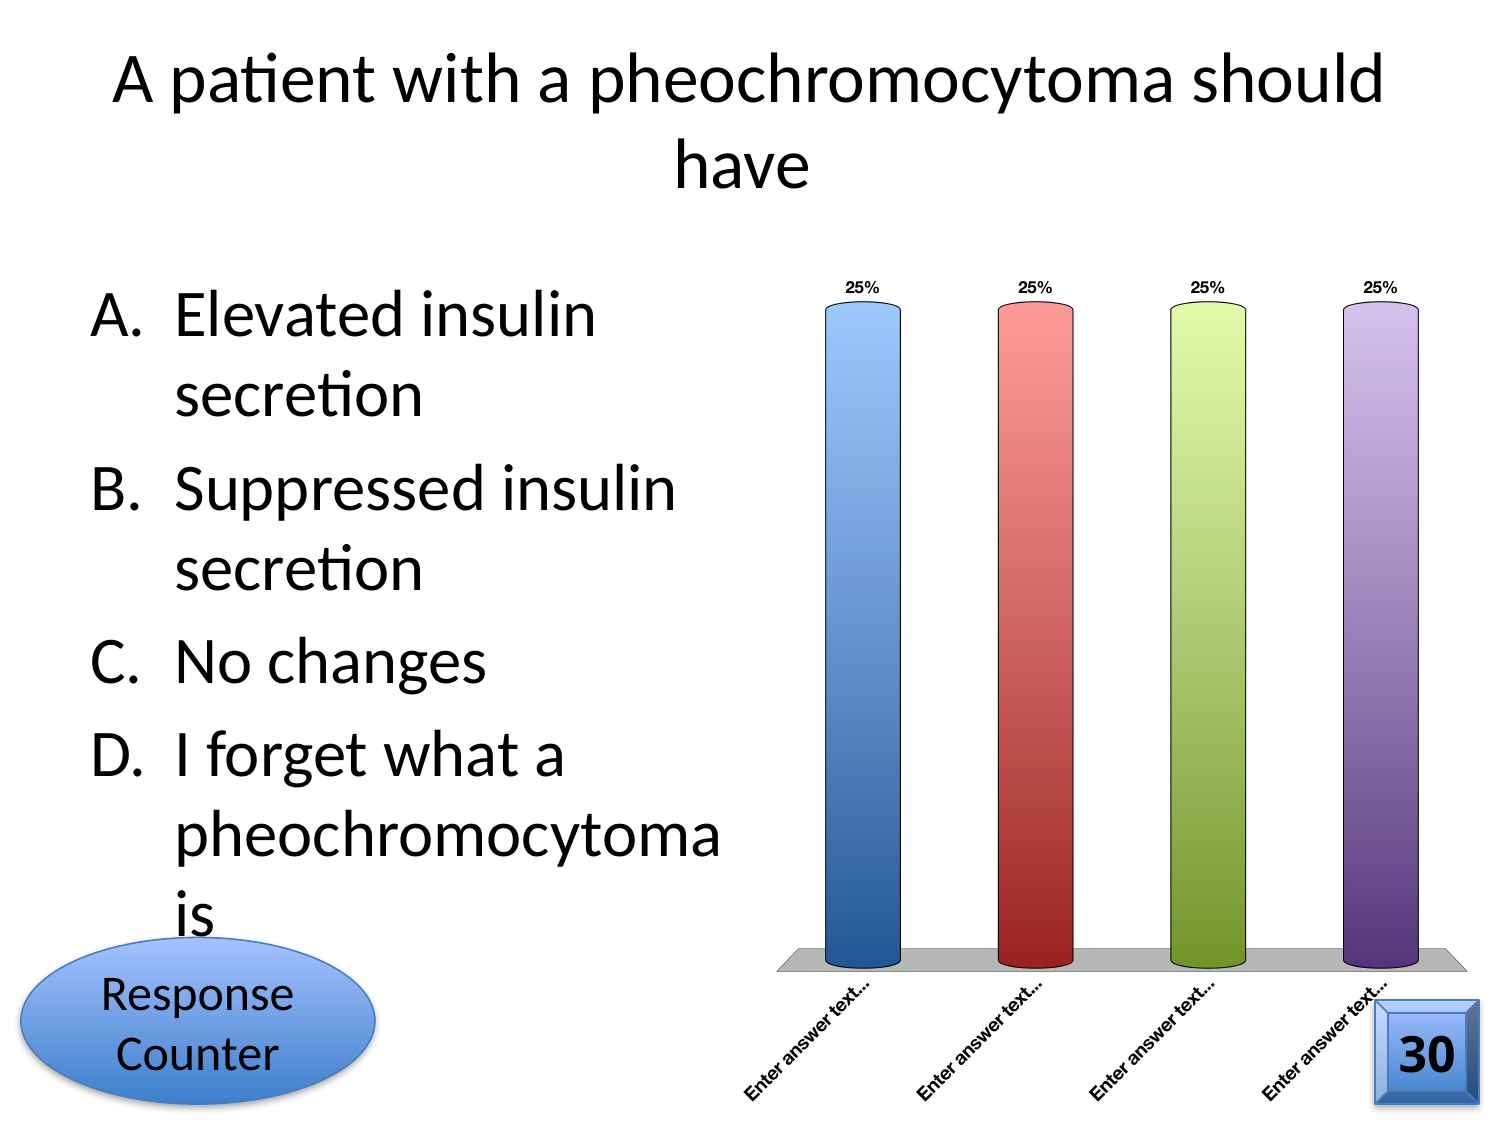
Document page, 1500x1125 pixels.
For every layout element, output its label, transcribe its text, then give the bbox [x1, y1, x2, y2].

text_box Response Counter [20, 936, 376, 1105]
title A patient with a pheochromocytoma should have [75, 22, 1425, 211]
list Elevated insulin secretion Suppressed insulin secretion No changes I forget what a pheochromocytoma is [75, 262, 737, 1007]
picture [739, 262, 1490, 1107]
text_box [1374, 999, 1480, 1105]
